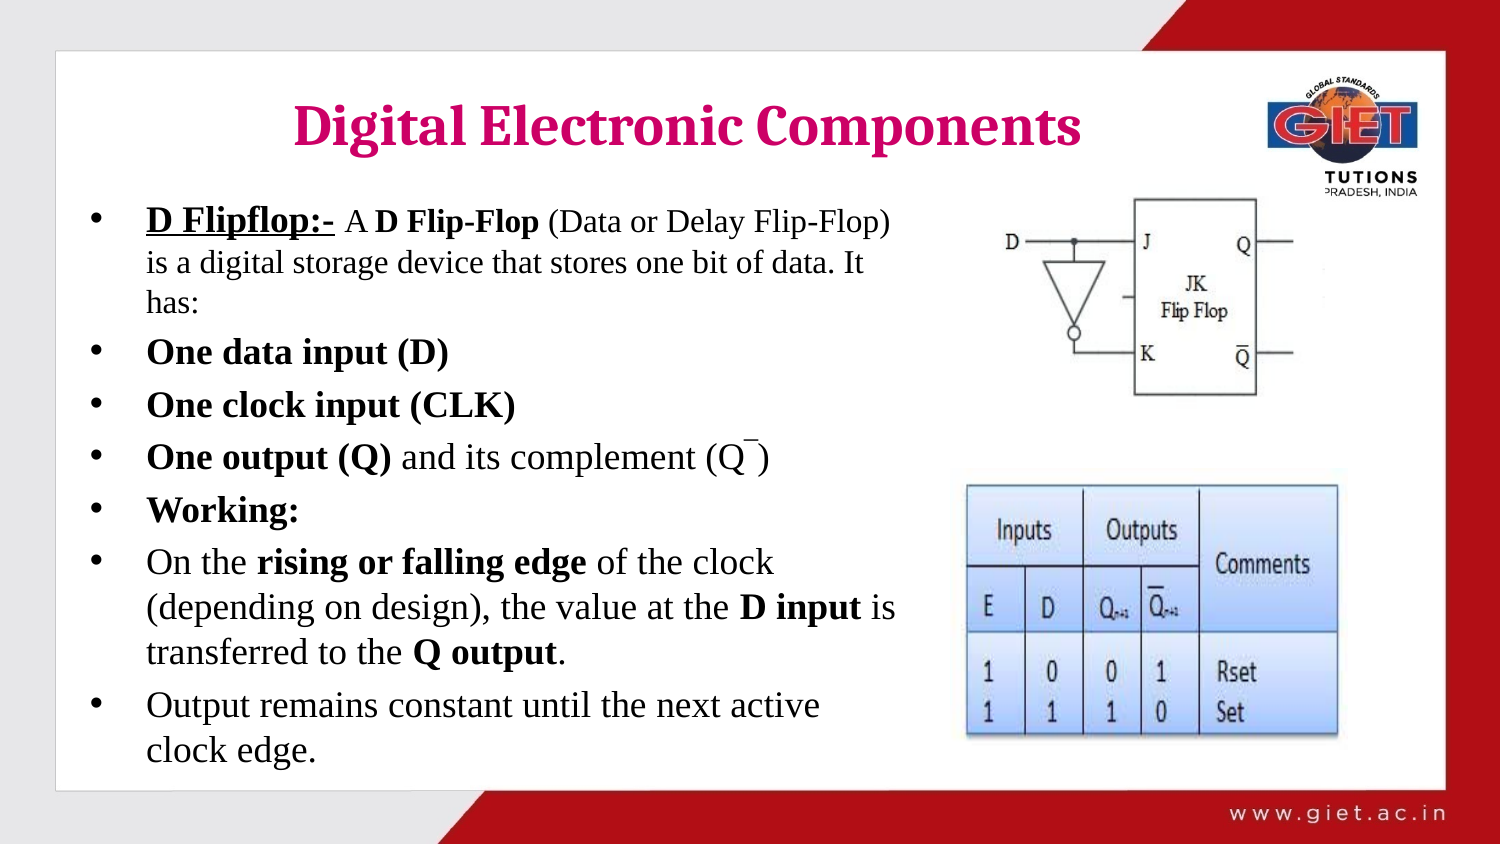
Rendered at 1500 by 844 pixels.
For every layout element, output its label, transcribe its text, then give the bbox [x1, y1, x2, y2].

title Digital Electronic Components [74, 70, 1302, 175]
picture [0, 0, 1500, 844]
list D Flipflop:- A D Flip-Flop (Data or Delay Flip-Flop) is a digital storage device that stores one bit of data. It has: One data input (D) One clock input (CLK) One output (Q) and its complement (Q‾) Working: On the rising or falling edge of the clock (depending on design), the value at the D input is transferred to the Q output. Output remains constant until the next active clock edge. [74, 187, 927, 786]
